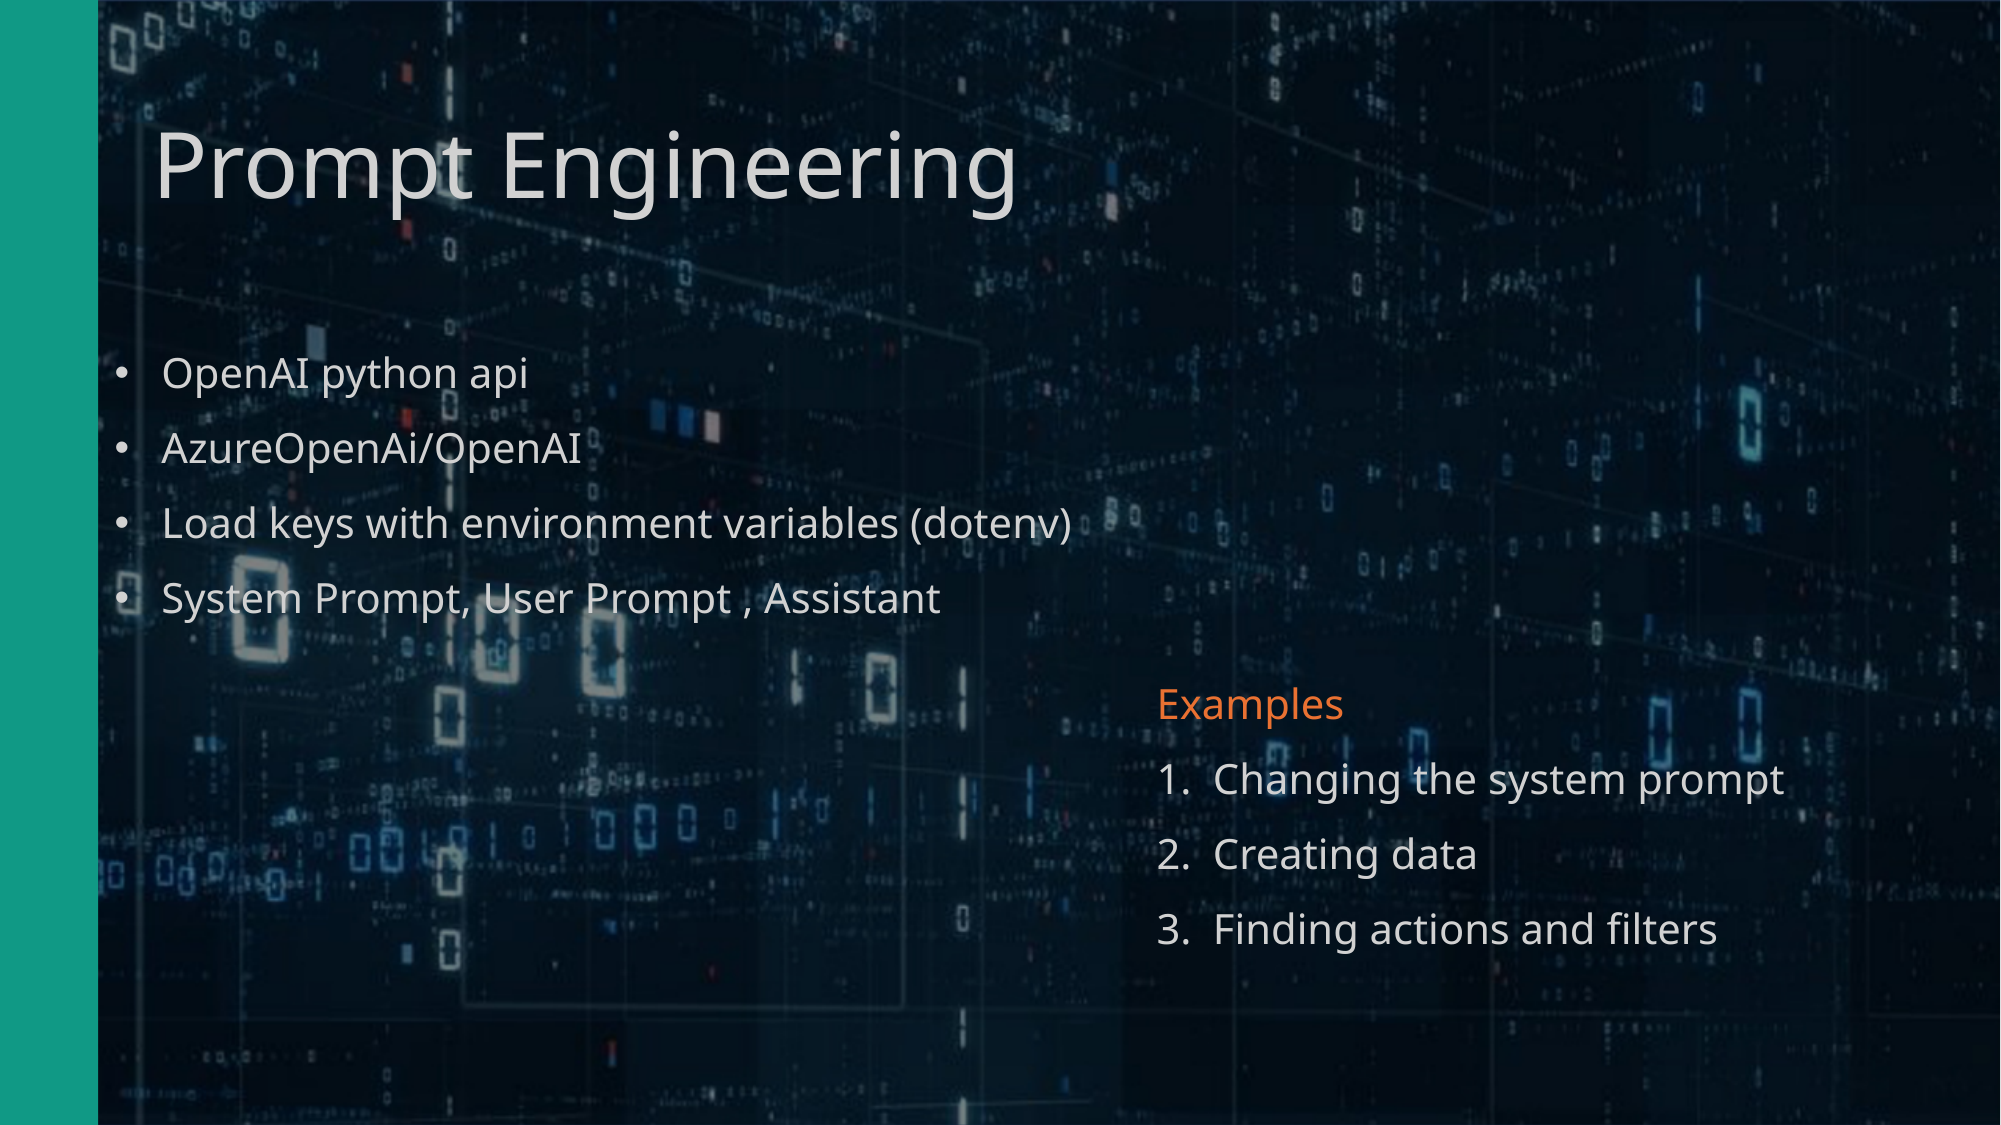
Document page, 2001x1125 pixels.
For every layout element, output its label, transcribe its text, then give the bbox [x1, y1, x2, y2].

text_box [0, 0, 99, 1125]
text_box Examples Changing the system prompt Creating data Finding actions and filters [1141, 645, 1800, 961]
text_box OpenAI python api AzureOpenAi/OpenAI Load keys with environment variables (dotenv) System Prompt, User Prompt , Assistant [99, 314, 1087, 705]
title Prompt Engineering [137, 59, 1863, 278]
